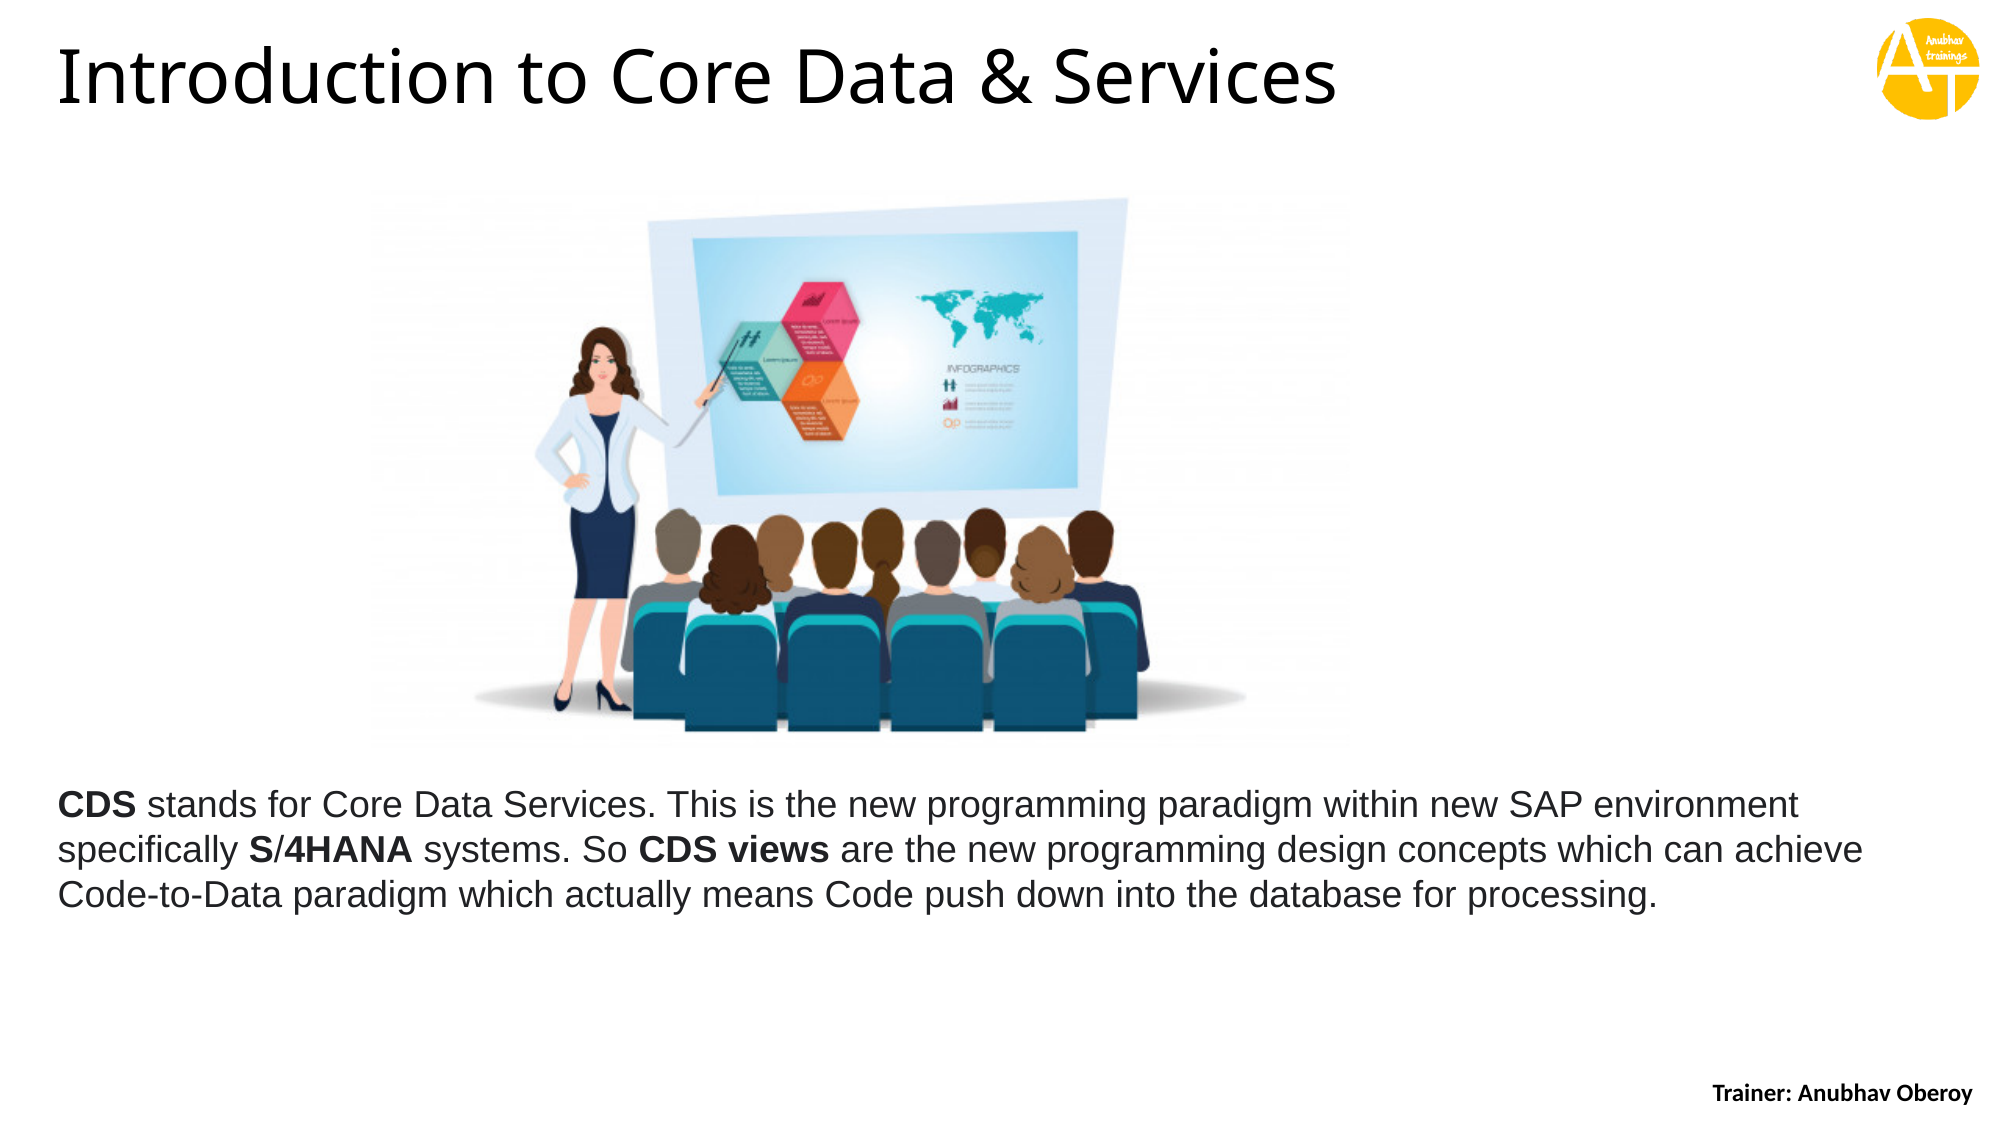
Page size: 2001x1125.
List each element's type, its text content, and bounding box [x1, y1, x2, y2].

footer Trainer: Anubhav Oberoy [1660, 1074, 2000, 1108]
text_box Introduction to Core Data & Services [42, 30, 1896, 148]
picture [371, 190, 1350, 748]
text_box CDS stands for Core Data Services. This is the new programming paradigm within new SAP environment specifically S/4HANA systems. So CDS views are the new programming design concepts which can achieve Code-to-Data paradigm which actually means Code push down into the database for processing. [42, 772, 1921, 923]
picture [1866, 11, 1985, 128]
